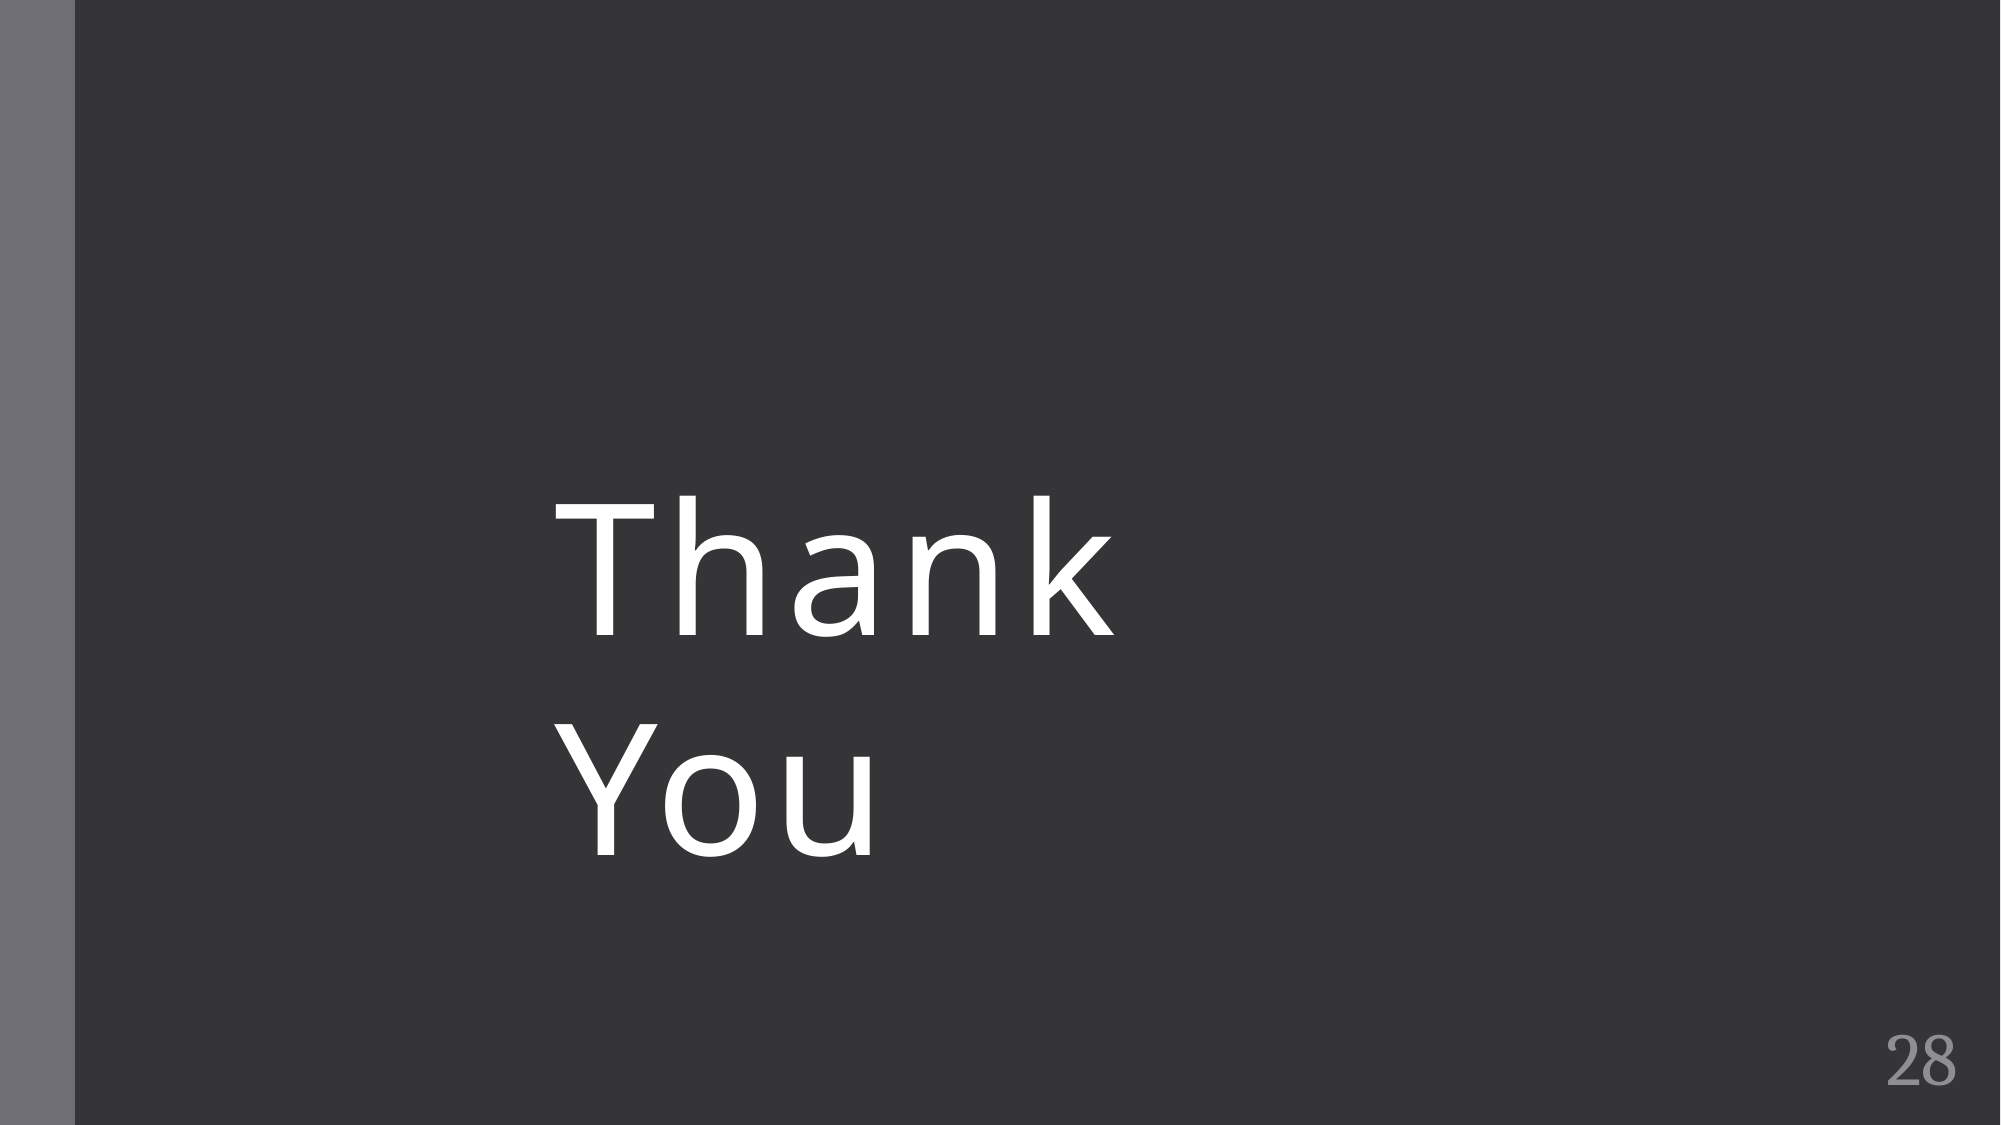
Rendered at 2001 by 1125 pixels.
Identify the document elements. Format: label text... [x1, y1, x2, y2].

slide_number 28 [1879, 1009, 1978, 1125]
title Thank You [552, 450, 1448, 893]
